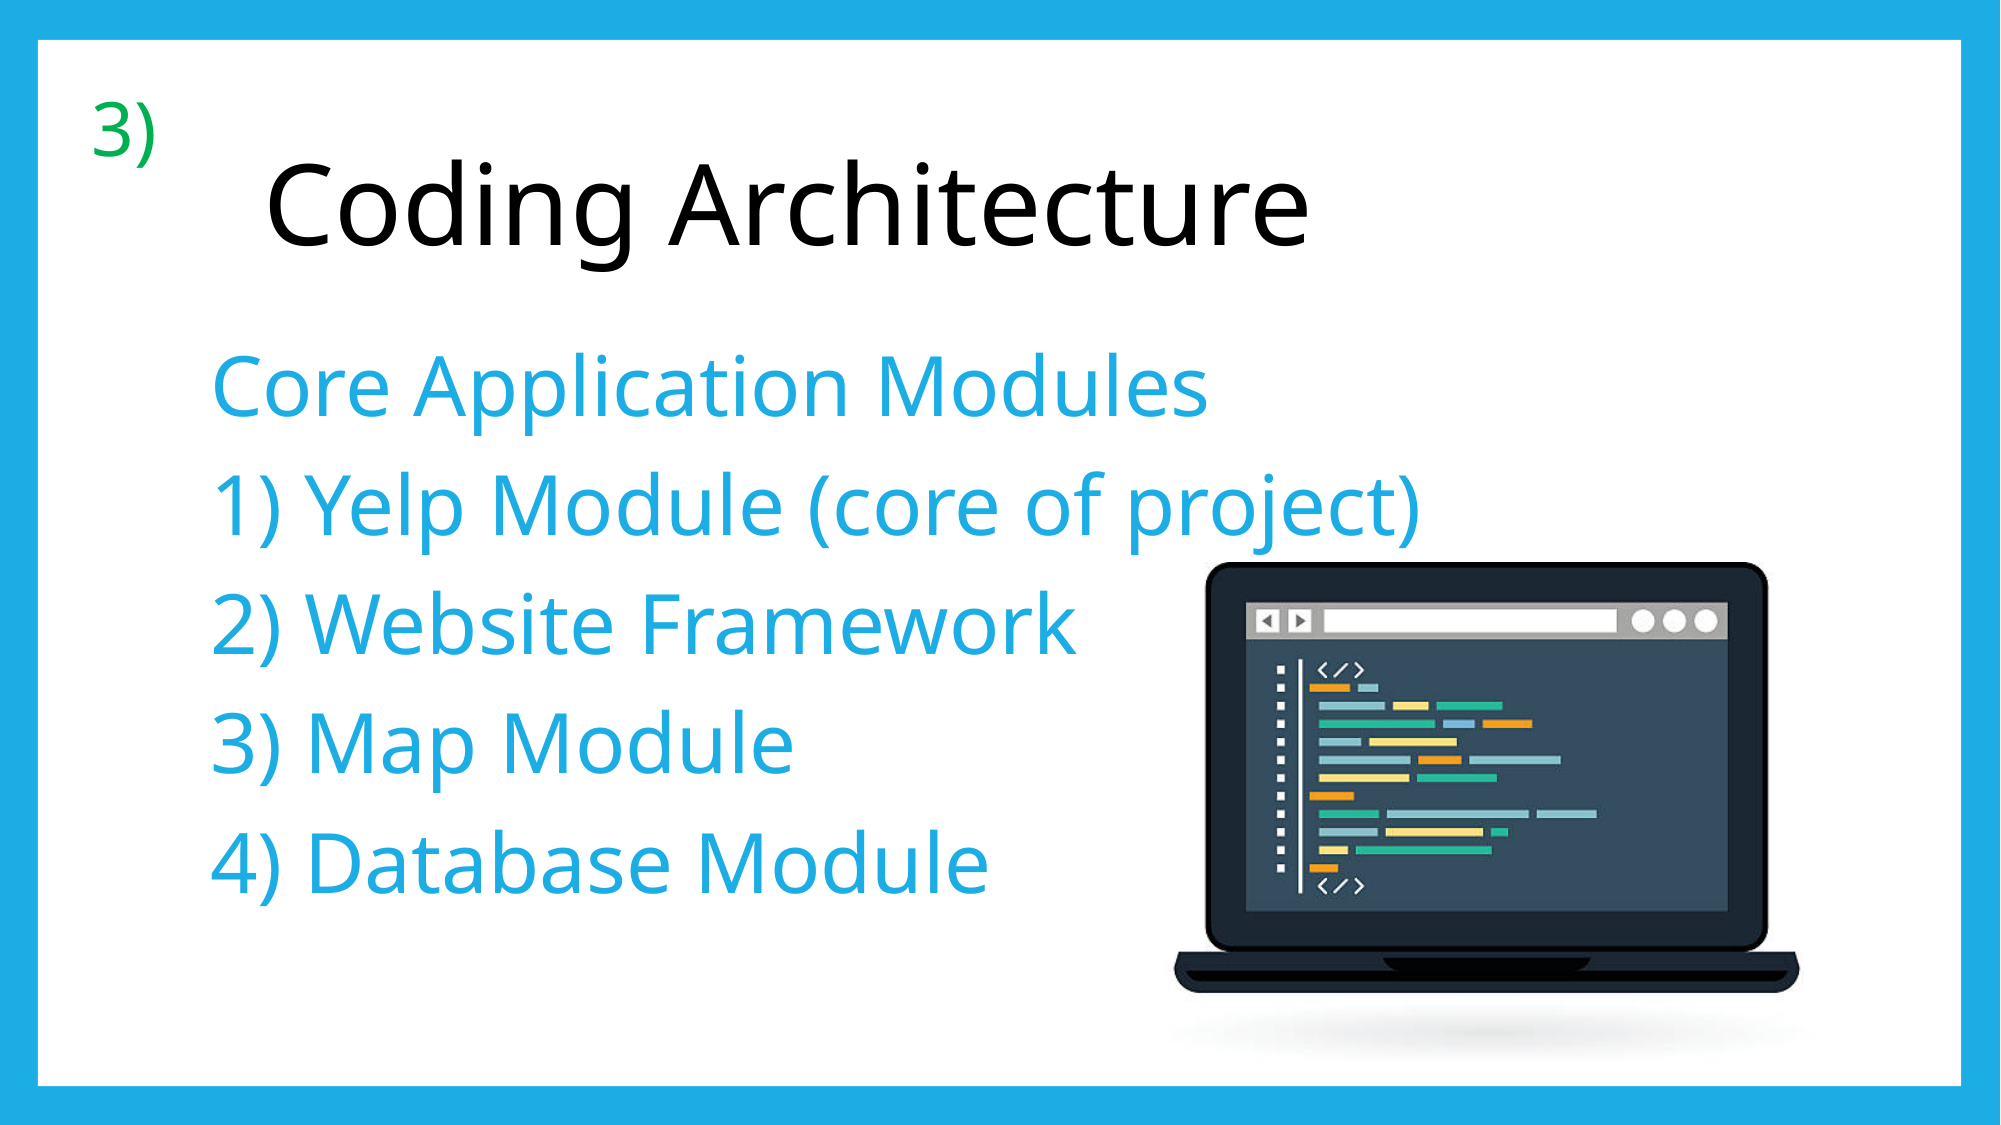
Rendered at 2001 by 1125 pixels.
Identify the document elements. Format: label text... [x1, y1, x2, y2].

list Core Application Modules 1) Yelp Module (core of project) 2) Website Framework 3) Map Module 4) Database Module [187, 337, 1808, 1000]
picture [1105, 562, 1869, 1068]
title Coding Architecture [248, 97, 1869, 321]
text_box 3) [68, 84, 188, 237]
